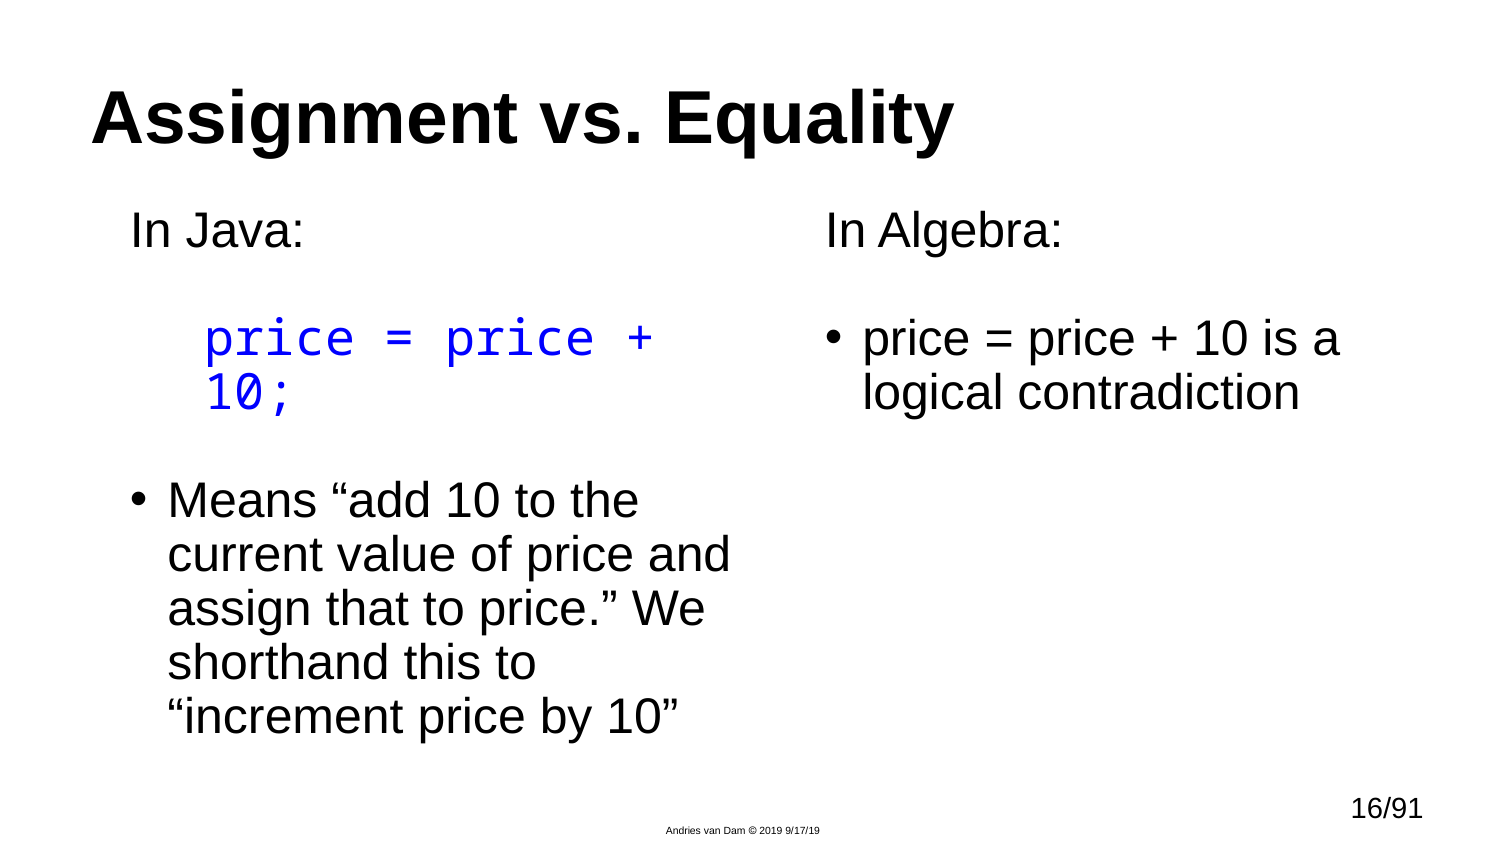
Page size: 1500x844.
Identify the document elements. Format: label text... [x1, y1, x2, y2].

list In Java: price = price + 10; Means “add 10 to the current value of price and assign that to price.” We shorthand this to “increment price by 10” [114, 189, 771, 801]
title Assignment vs. Equality [75, 33, 1425, 175]
list In Algebra: price = price + 10 is a logical contradiction [809, 189, 1465, 801]
